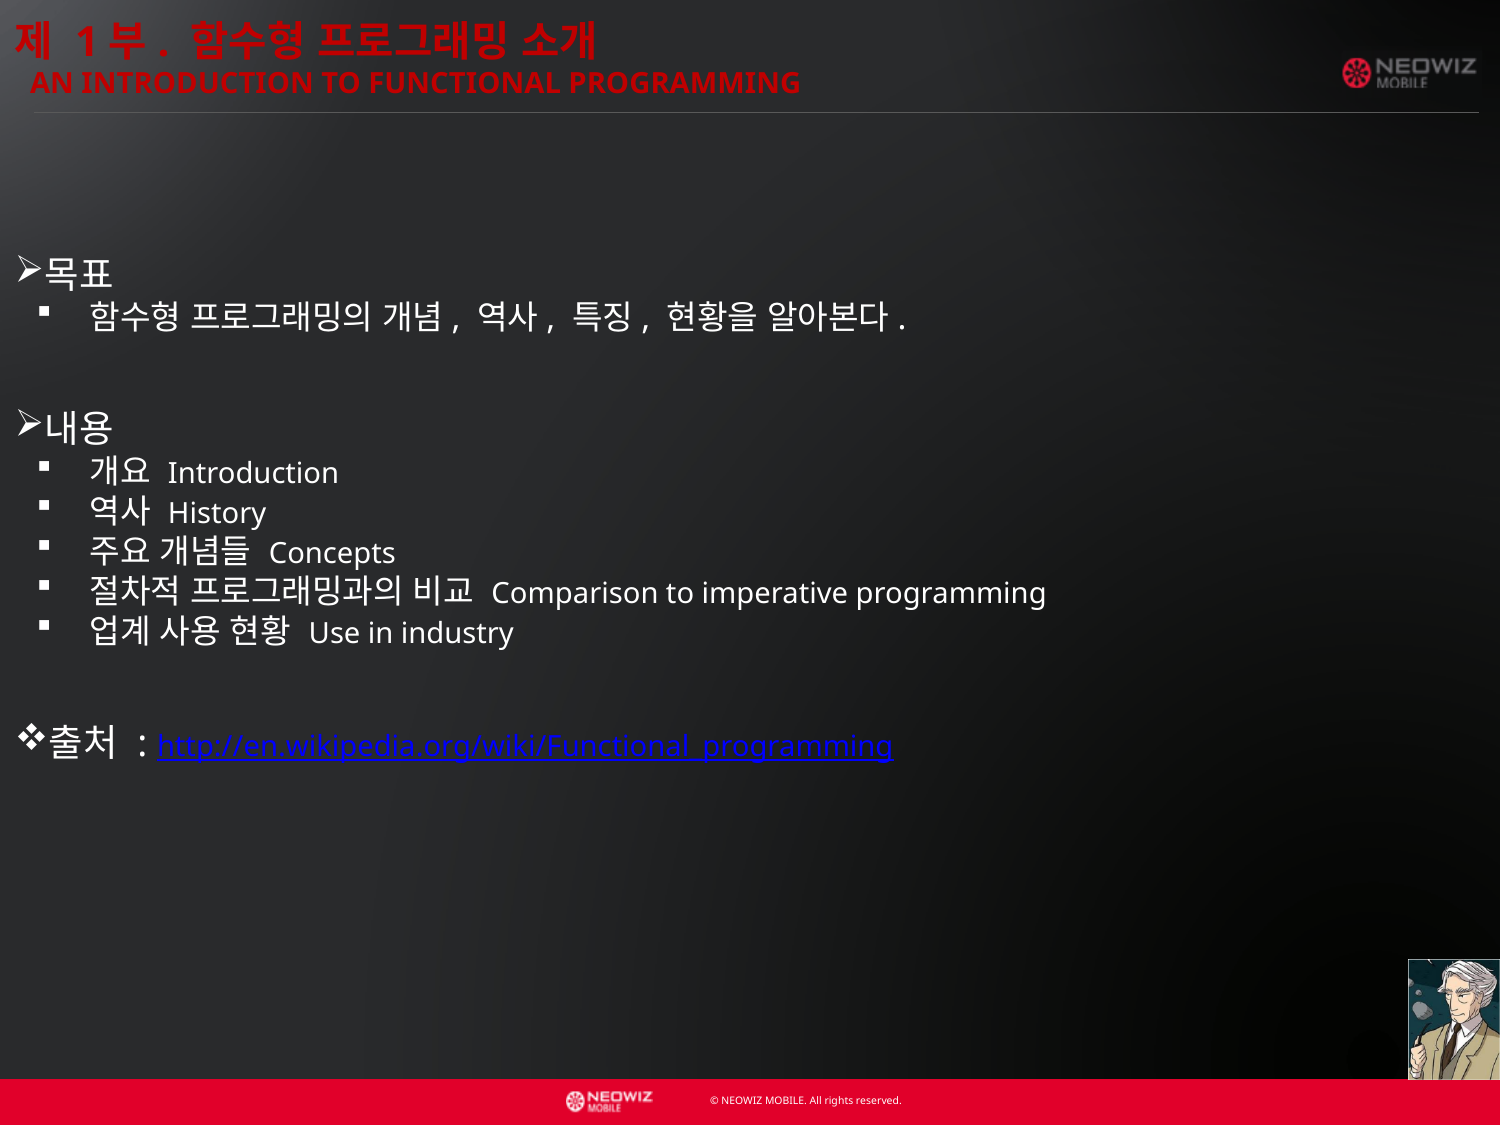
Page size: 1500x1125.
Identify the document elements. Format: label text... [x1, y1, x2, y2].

title 제 1부. 함수형 프로그래밍 소개 An Introduction To Functional Programming [0, 0, 1350, 114]
list 목표 함수형 프로그래밍의 개념, 역사, 특징, 현황을 알아본다. 내용 개요 Introduction 역사 History 주요 개념들 Concepts 절차적 프로그래밍과의 비교 Comparison to imperative programming 업계 사용 현황 Use in industry 출처 : http://en.wikipedia.org/wiki/Functional_programming [0, 243, 1350, 953]
picture [0, 0, 1500, 1125]
